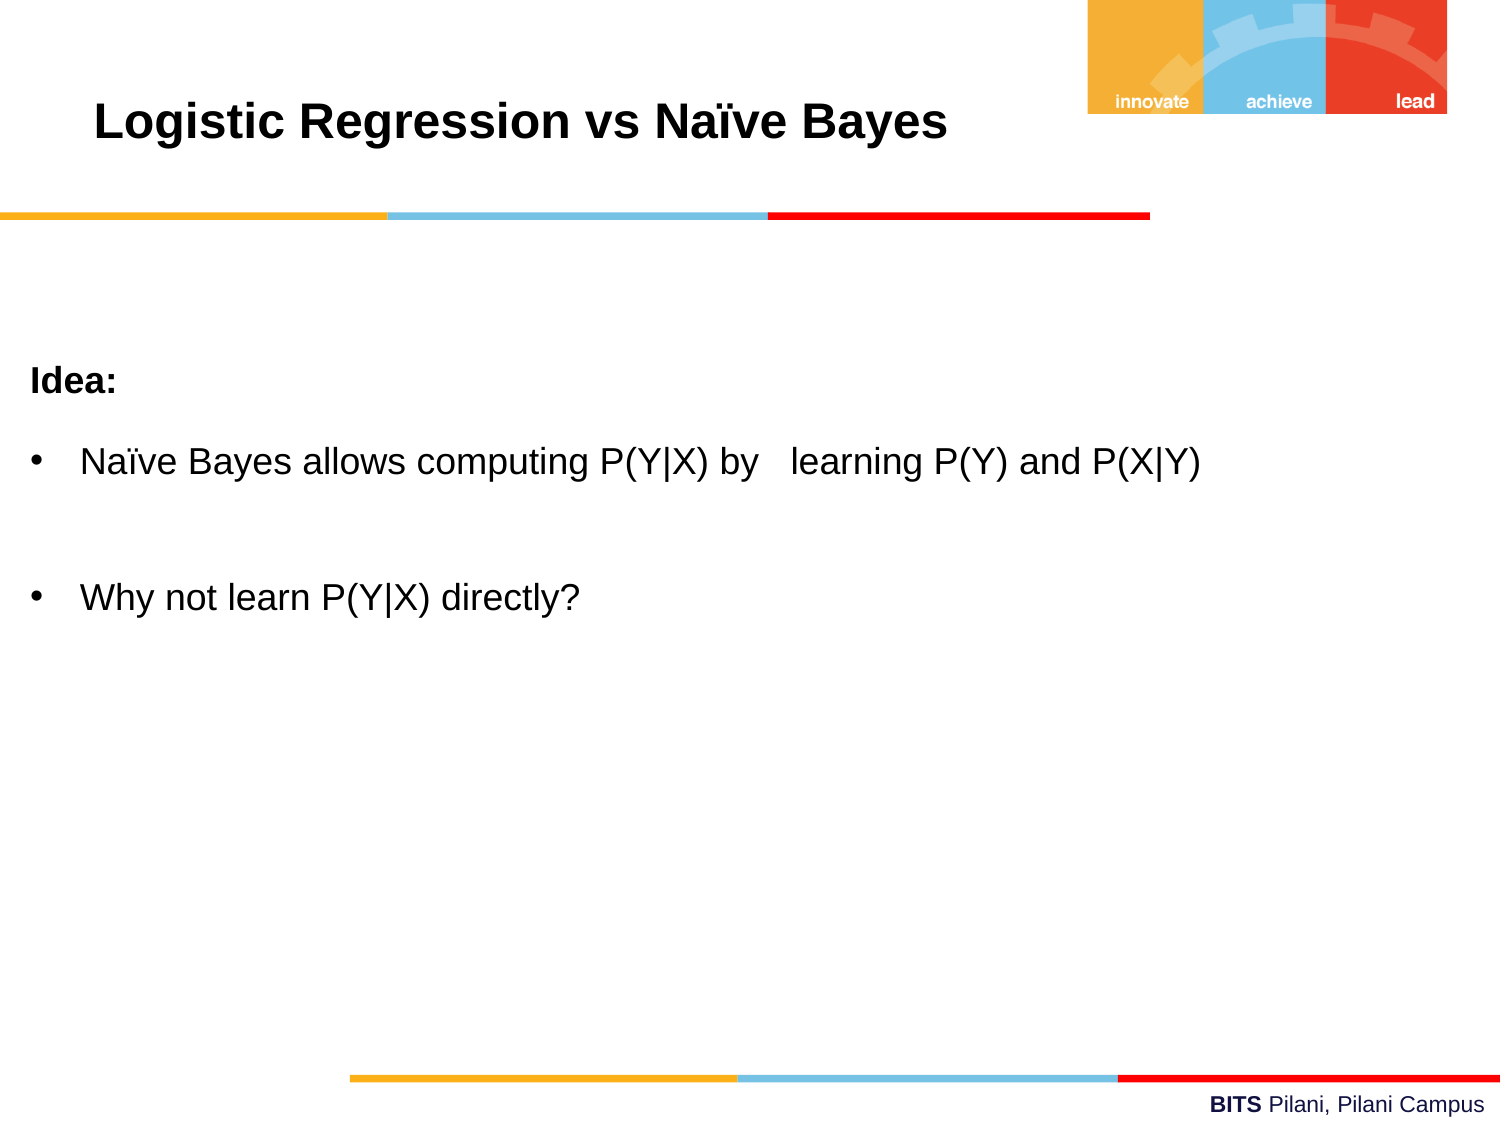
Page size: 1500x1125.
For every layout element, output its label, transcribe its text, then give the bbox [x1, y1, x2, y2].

title Logistic Regression vs Naïve Bayes [78, 27, 1325, 210]
text_box Idea: Naïve Bayes allows computing P(Y|X) by learning P(Y) and P(X|Y) Why not learn P(Y|X) directly? [28, 320, 1479, 618]
picture [1087, 0, 1448, 114]
